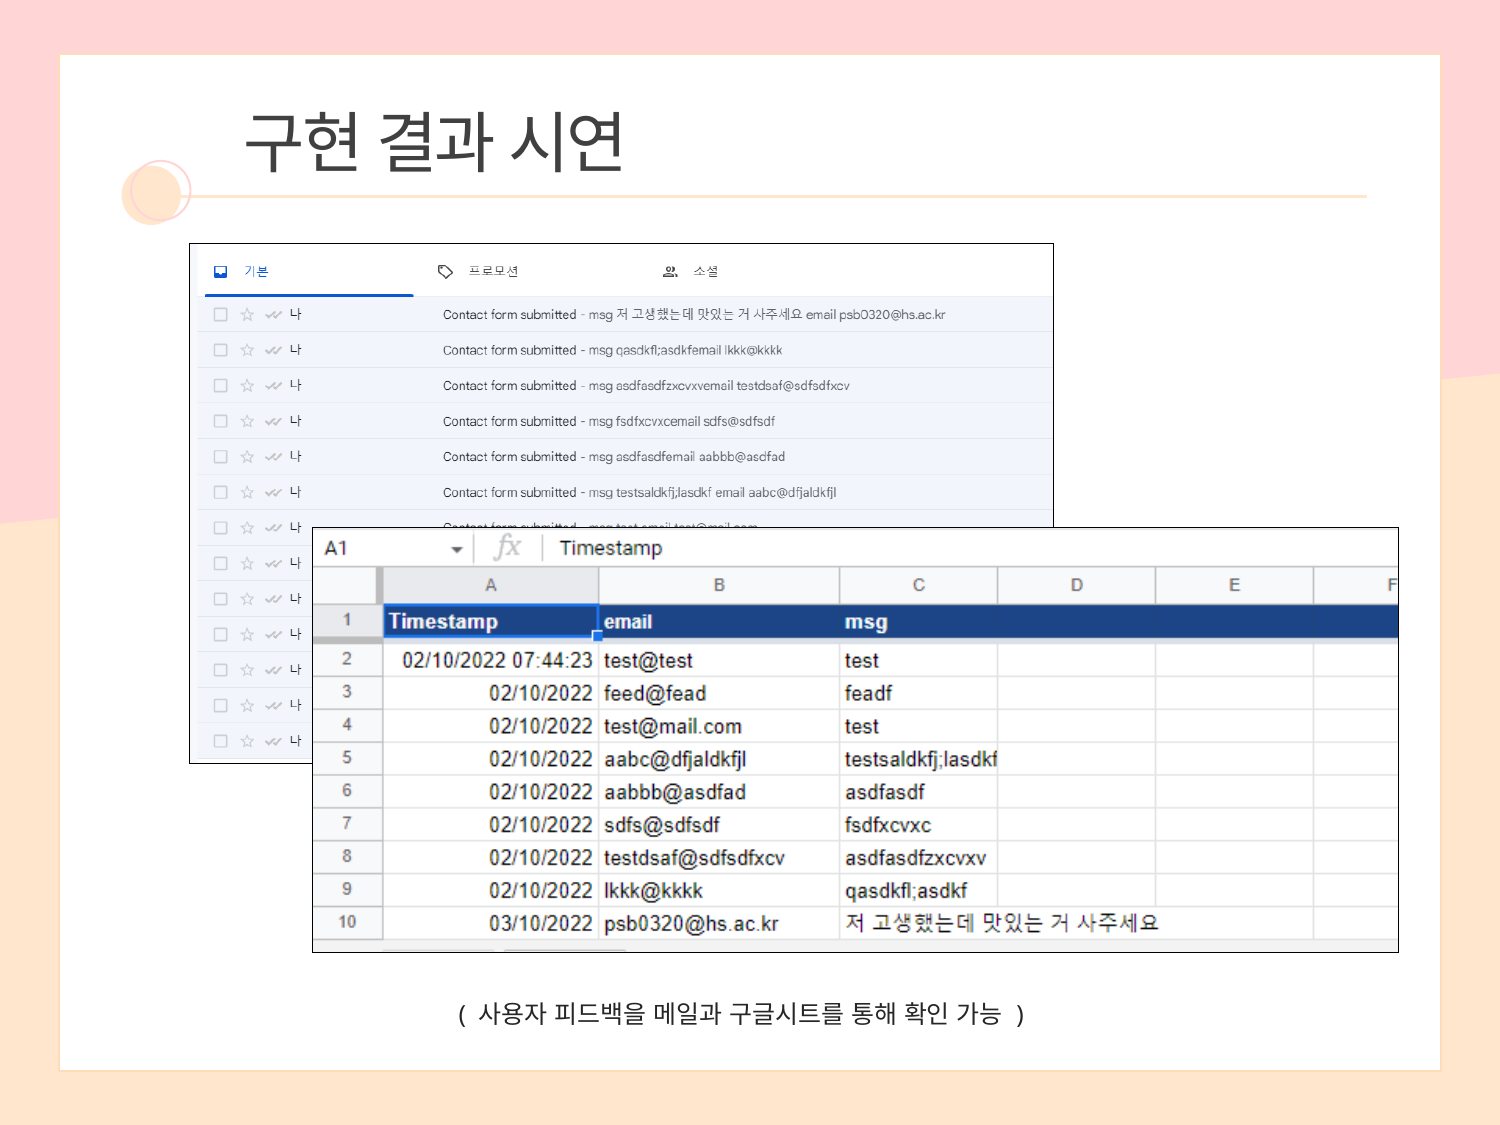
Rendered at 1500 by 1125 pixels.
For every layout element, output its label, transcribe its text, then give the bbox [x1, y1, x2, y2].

text_box 구현 결과 시연 [229, 93, 644, 189]
picture [188, 243, 1400, 953]
text_box ( 사용자 피드백을 메일과 구글시트를 통해 확인 가능 ) [443, 975, 1057, 1036]
